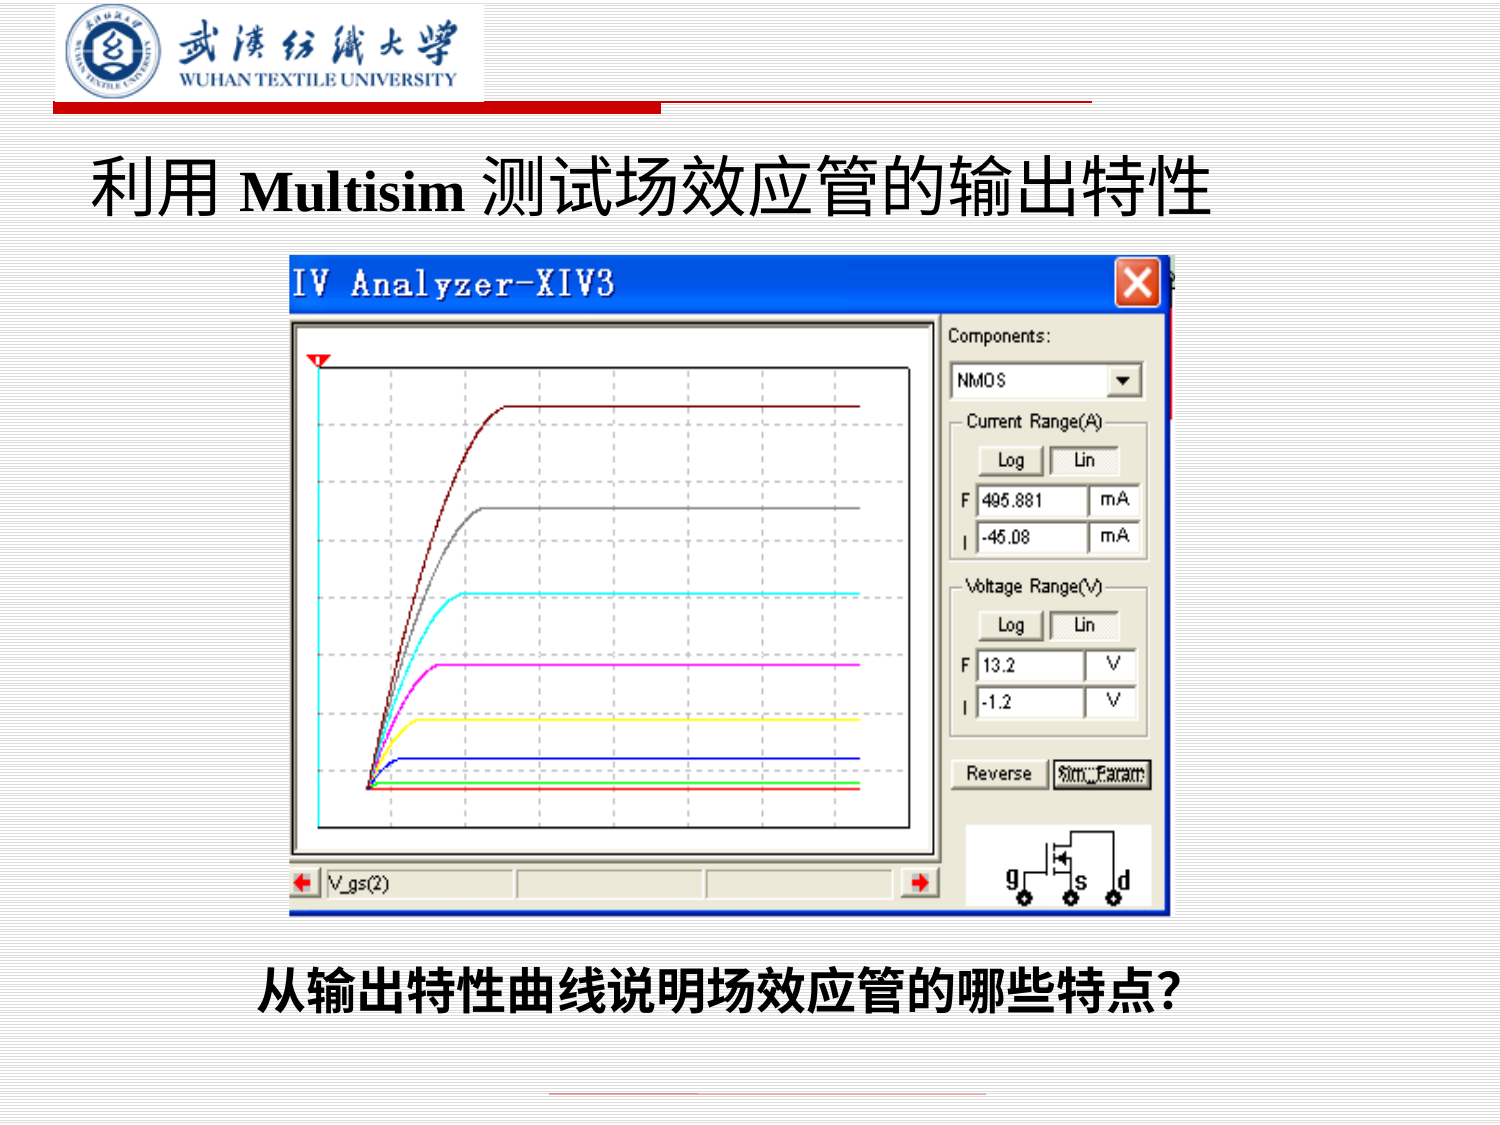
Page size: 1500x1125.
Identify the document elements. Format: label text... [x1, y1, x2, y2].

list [288, 255, 1176, 917]
title 利用Multisim测试场效应管的输出特性 [74, 136, 1426, 233]
picture [55, 4, 484, 102]
text_box 从输出特性曲线说明场效应管的哪些特点？ [242, 952, 1341, 1027]
